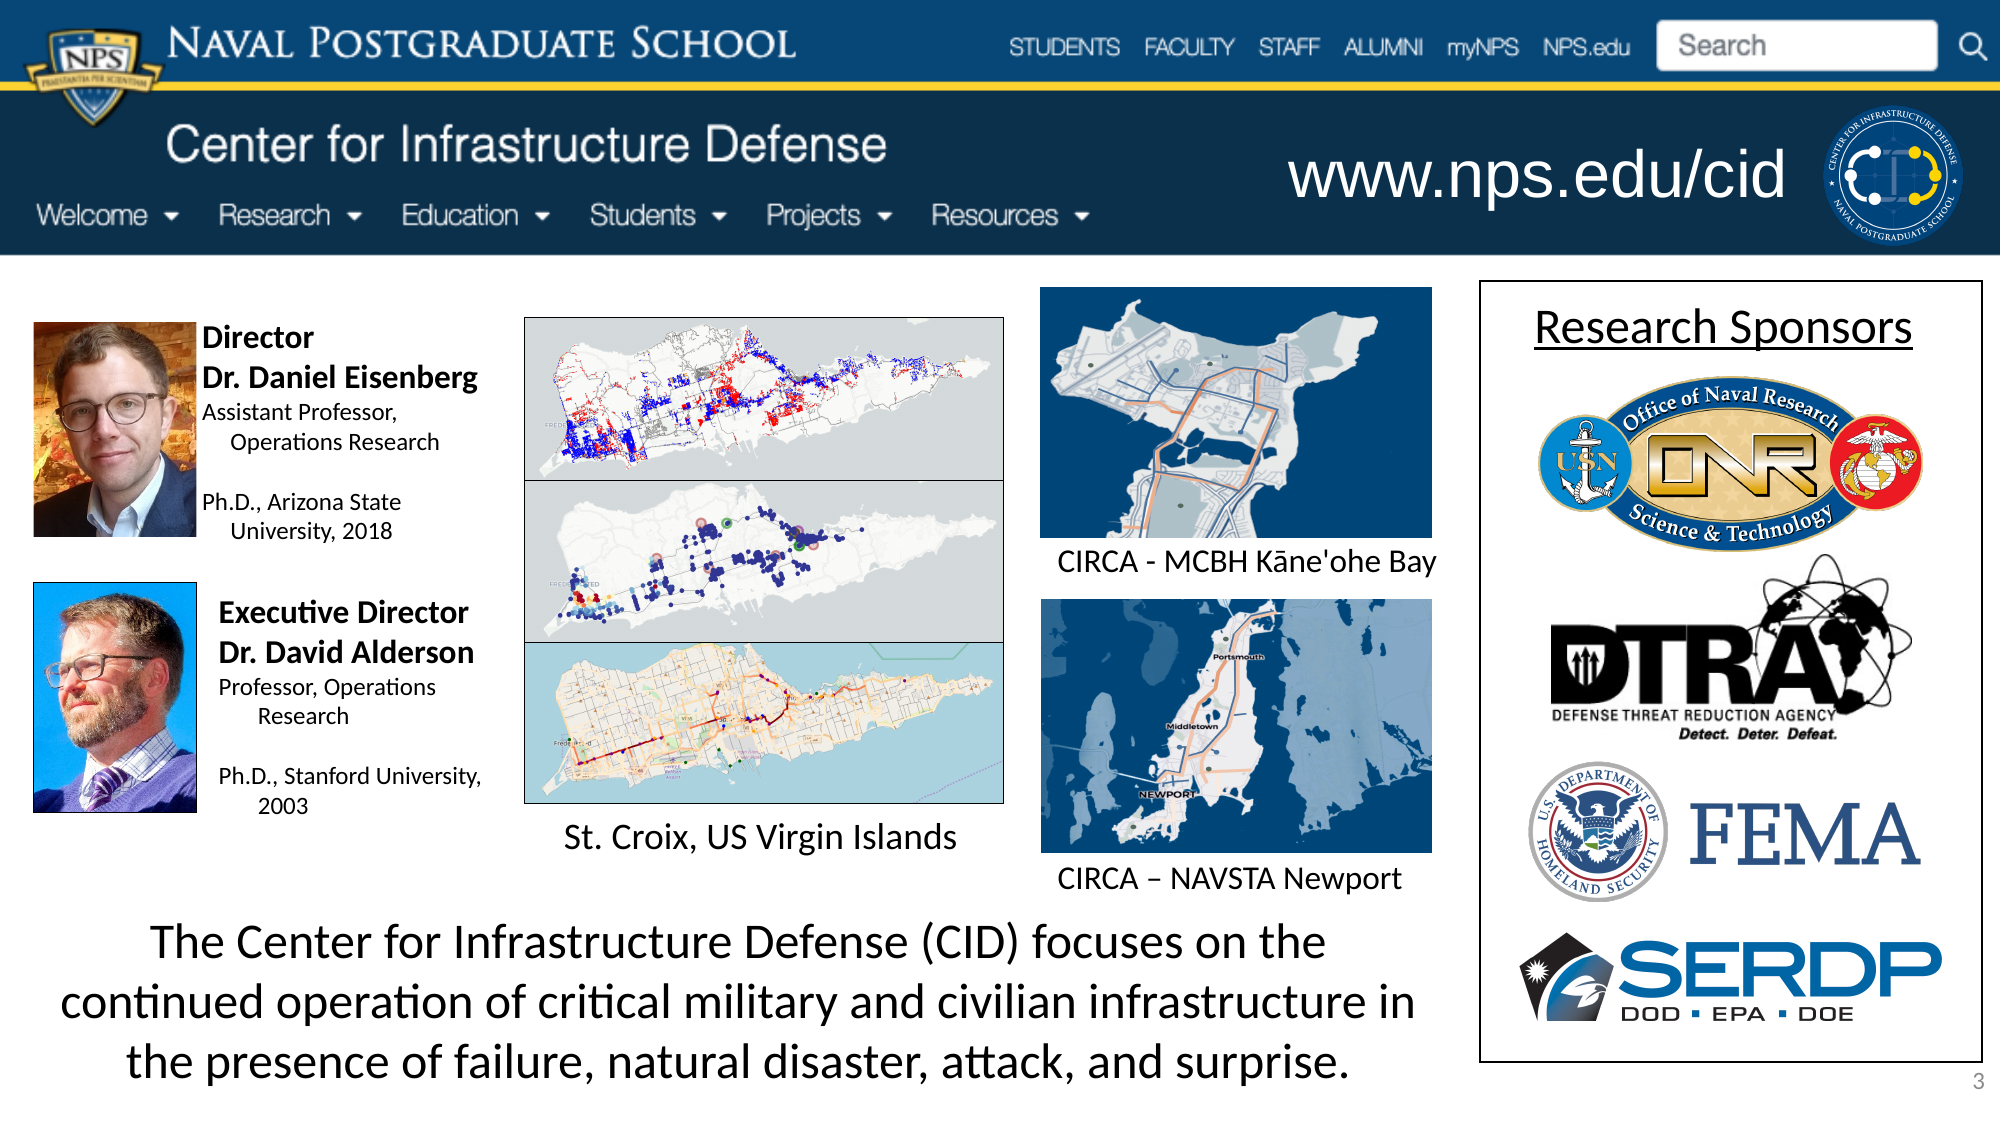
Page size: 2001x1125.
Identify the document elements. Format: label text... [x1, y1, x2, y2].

text_box Director Dr. Daniel Eisenberg Assistant Professor, Operations Research Ph.D., Arizona State University, 2018 [187, 308, 514, 553]
text_box Executive Director Dr. David Alderson Professor, Operations Research Ph.D., Stanford University, 2003 [203, 582, 507, 827]
text_box CIRCA - MCBH Kāne'ohe Bay [1042, 532, 1453, 587]
text_box St. Croix, US Virgin Islands [549, 804, 973, 865]
picture [1526, 761, 1921, 902]
picture [1551, 554, 1912, 740]
picture [0, 0, 2000, 264]
picture [1040, 287, 1432, 538]
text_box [524, 317, 1004, 804]
picture [1496, 911, 1966, 1051]
text_box The Center for Infrastructure Defense (CID) focuses on the continued operation of critical military and civilian infrastructure in the presence of failure, natural disaster, attack, and surprise. [34, 901, 1443, 1097]
slide_number 3 [1533, 1050, 2000, 1110]
picture [129, 589, 142, 594]
picture [1538, 376, 1923, 552]
text_box CIRCA – NAVSTA Newport [1042, 853, 1418, 904]
picture [1041, 599, 1432, 853]
picture [33, 594, 197, 813]
text_box [1479, 280, 1983, 1063]
picture [33, 322, 197, 537]
